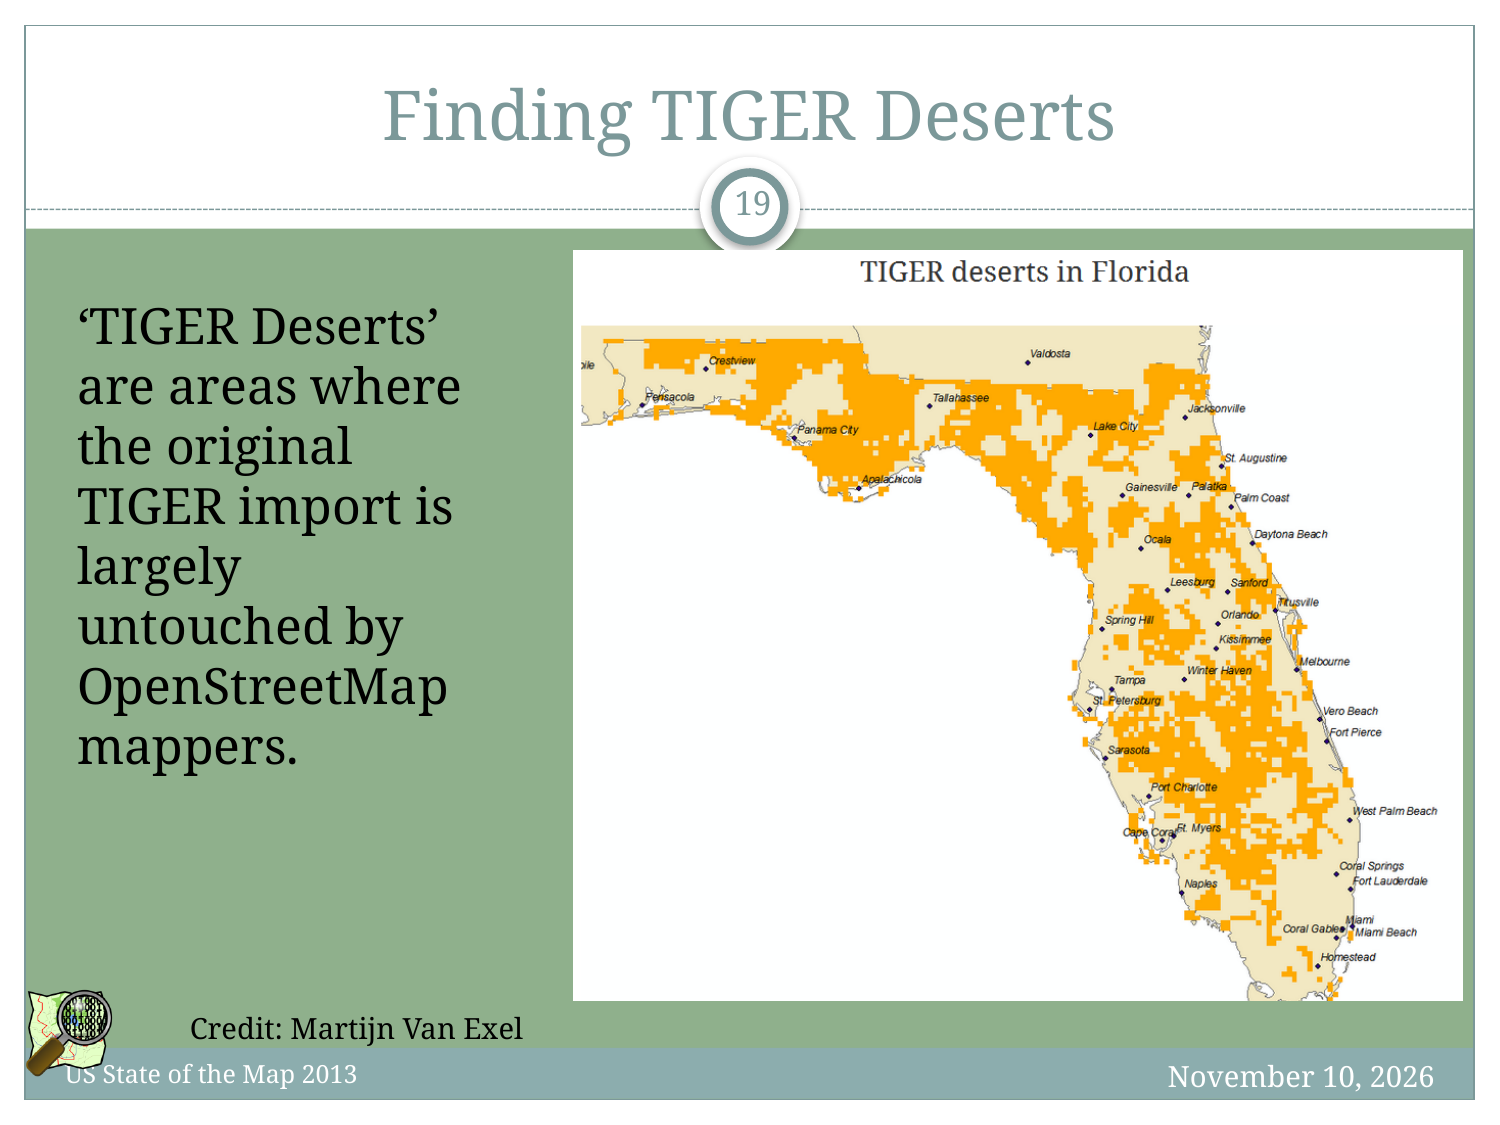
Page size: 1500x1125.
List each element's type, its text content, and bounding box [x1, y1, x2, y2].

picture [24, 987, 114, 1077]
footer US State of the Map 2013 [50, 1051, 638, 1112]
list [573, 250, 1463, 1001]
title Finding TIGER Deserts [49, 37, 1450, 163]
text_box ‘TIGER Deserts’ are areas where the original TIGER import is largely untouched by OpenStreetMap mappers. [62, 287, 525, 783]
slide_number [950, 1050, 1450, 1111]
slide_number 19 [715, 168, 791, 241]
text_box Credit: Martijn Van Exel [174, 1002, 963, 1053]
